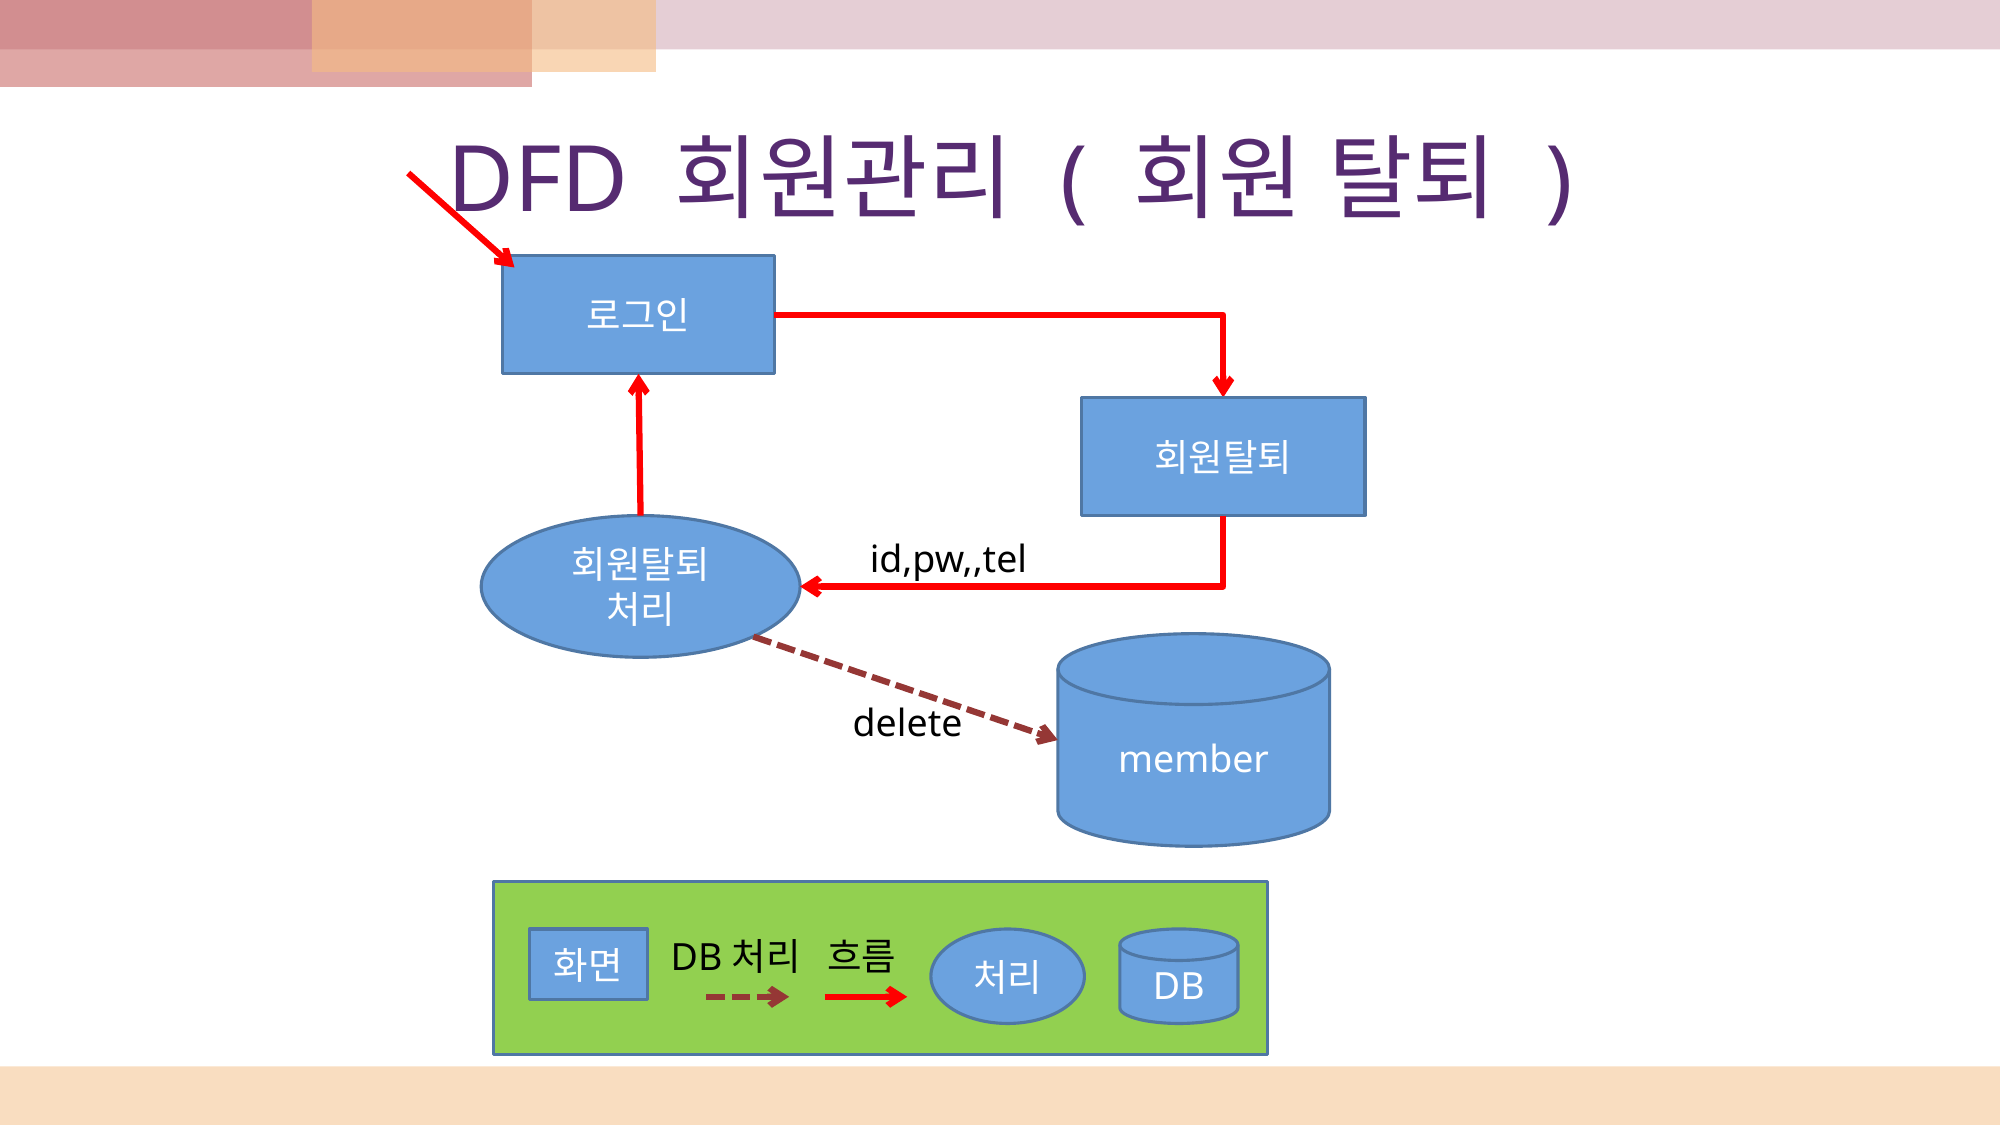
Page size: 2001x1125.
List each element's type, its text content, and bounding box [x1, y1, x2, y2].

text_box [407, 172, 1366, 1055]
title DFD 회원관리 ( 회원 탈퇴 ) [99, 88, 1921, 261]
